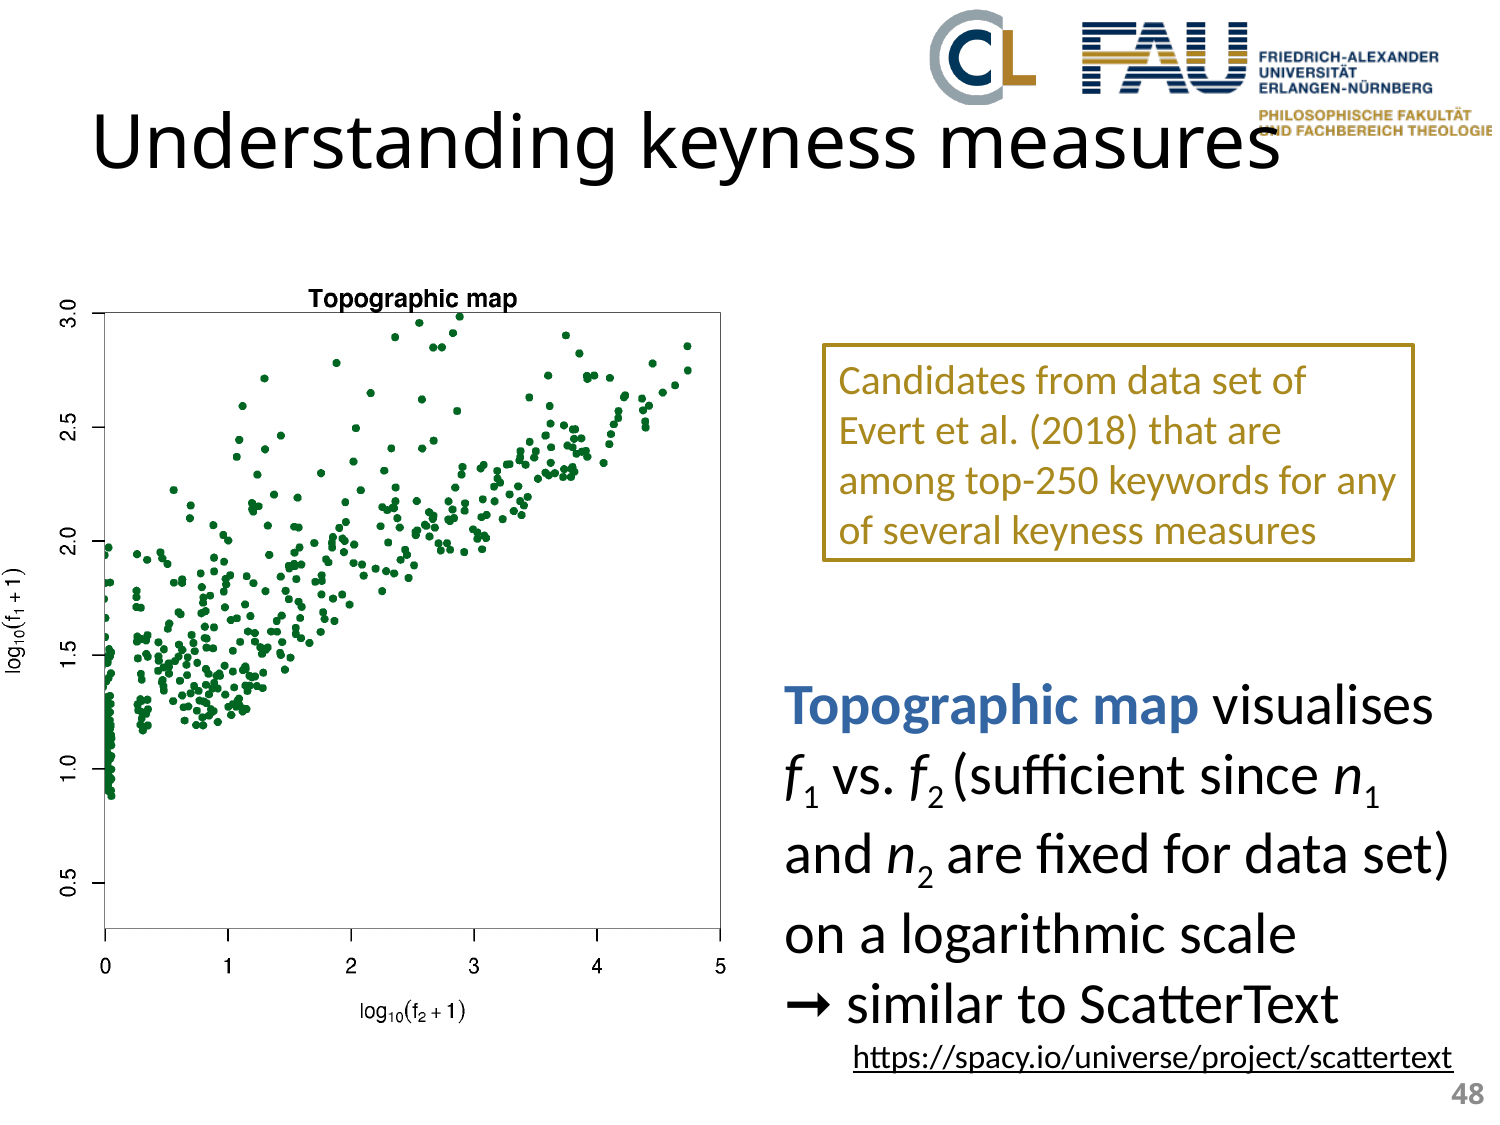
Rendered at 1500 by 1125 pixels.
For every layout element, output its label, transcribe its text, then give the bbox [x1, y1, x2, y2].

picture [0, 283, 750, 1034]
text_box Candidates from data set of Evert et al. (2018) that are among top-250 keywords for any of several keyness measures [822, 343, 1415, 562]
text_box Topographic map visualises f1 vs. f2 (sufficient since n1 and n2 are fixed for data set) on a logarithmic scale ➞ similar to ScatterText https://spacy.io/universe/project/scattertext [769, 658, 1476, 1083]
slide_number 48 [1149, 1065, 1500, 1125]
title Understanding keyness measures [75, 45, 1425, 233]
